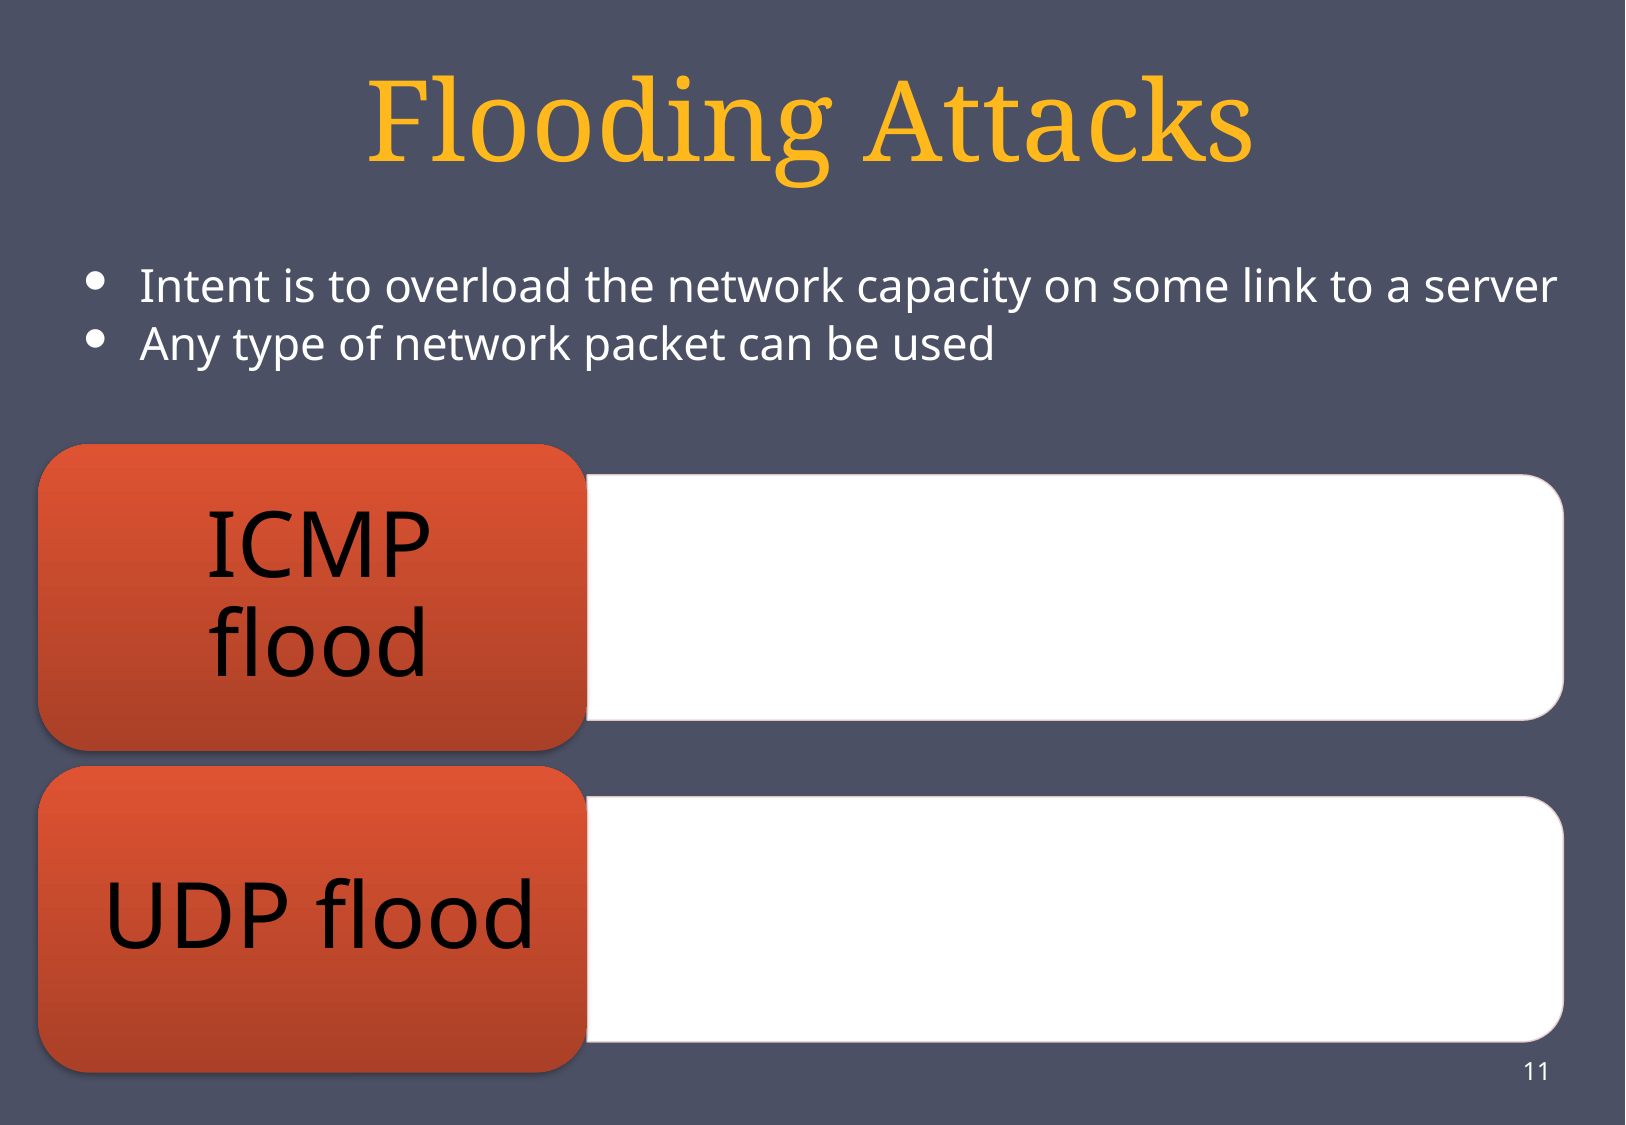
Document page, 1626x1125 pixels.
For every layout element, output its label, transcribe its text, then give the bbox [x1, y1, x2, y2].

slide_number 11 [1518, 1042, 1619, 1103]
title Flooding Attacks [80, 19, 1543, 192]
list Intent is to overload the network capacity on some link to a server Any type of network packet can be used [68, 255, 1594, 1042]
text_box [38, 444, 1564, 1073]
